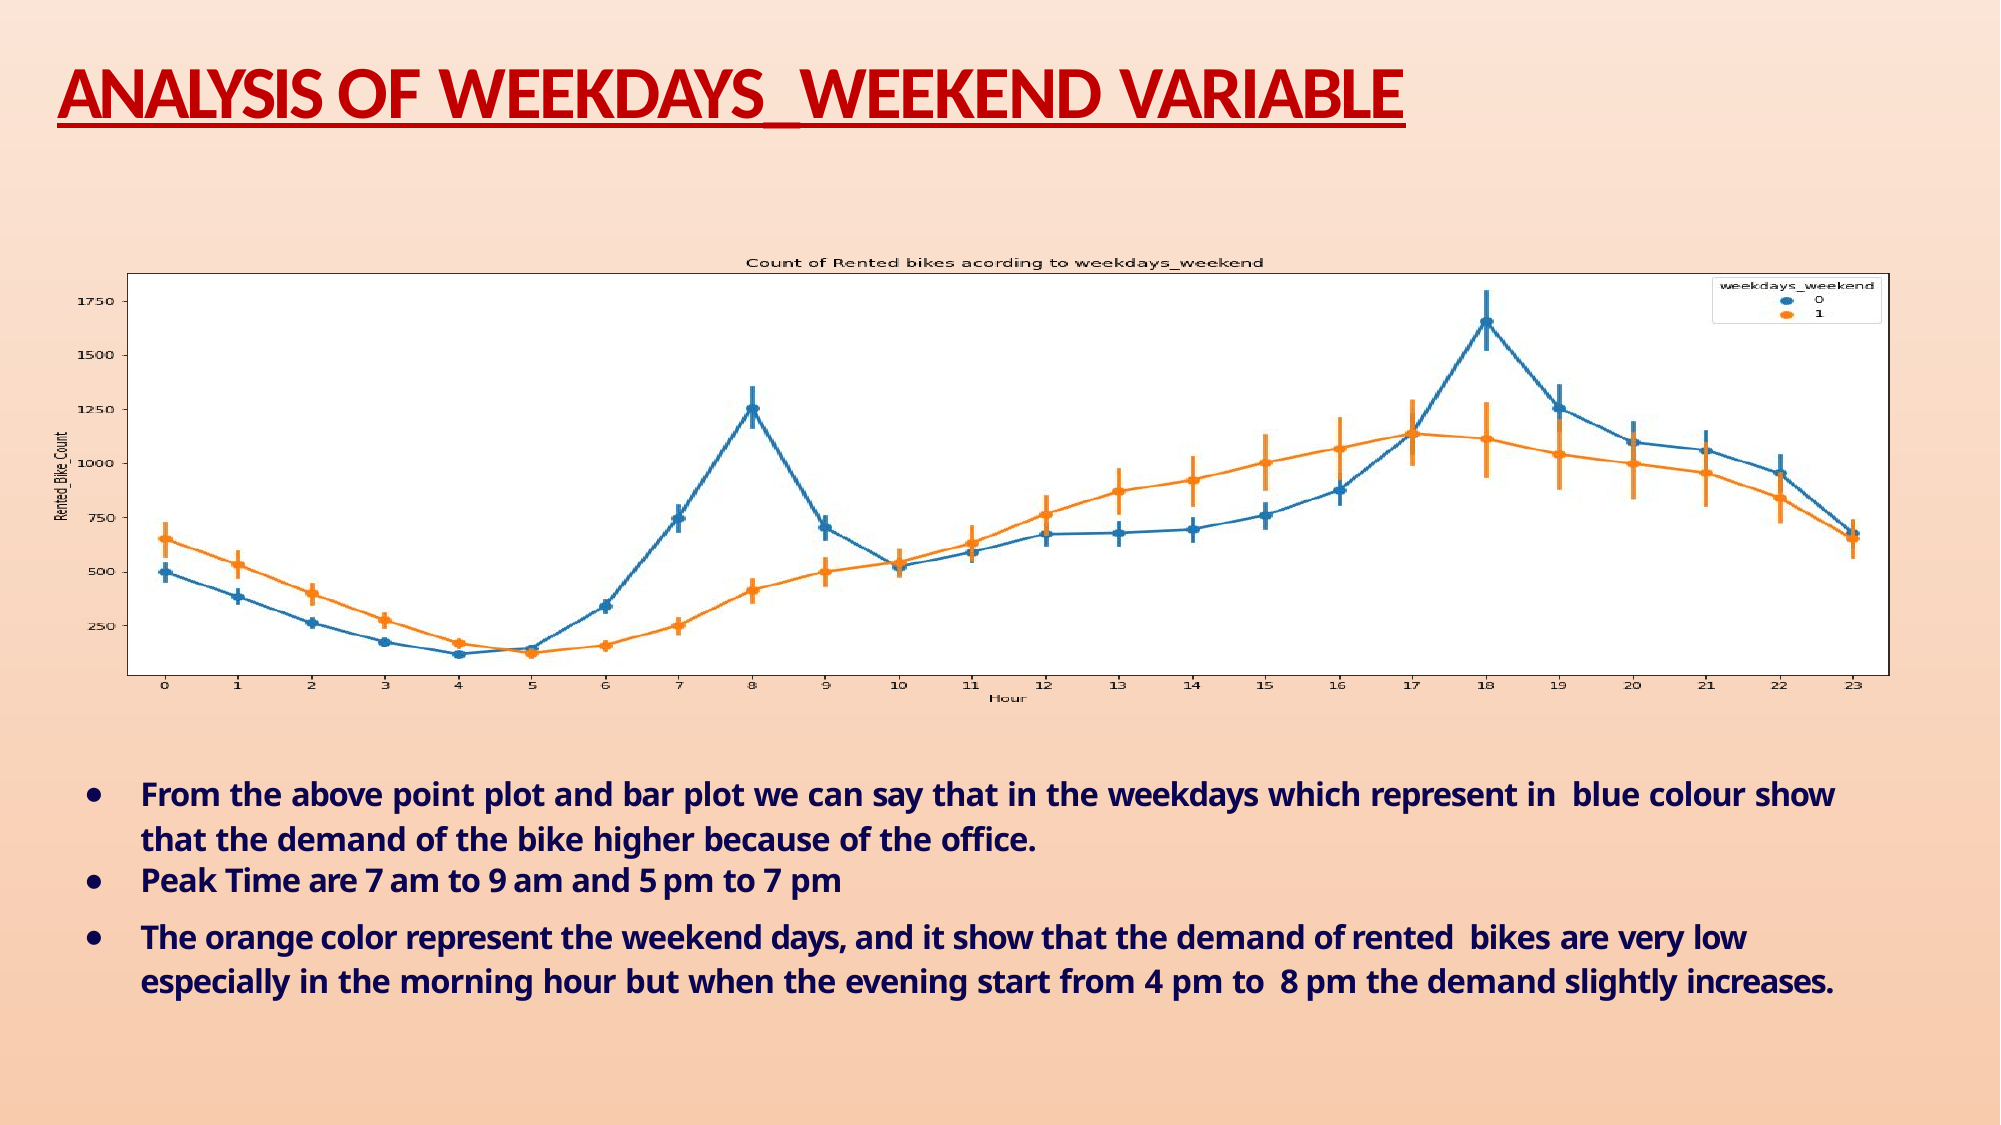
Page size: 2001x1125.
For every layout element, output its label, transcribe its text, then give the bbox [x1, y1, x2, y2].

text_box [42, 251, 1900, 710]
list From the above point plot and bar plot we can say that in the weekdays which represent in blue colour show that the demand of the bike higher because of the ofﬁce. Peak Time are 7 am to 9 am and 5 pm to 7 pm The orange color represent the weekend days, and it show that the demand of rented bikes are very low especially in the morning hour but when the evening start from 4 pm to 8 pm the demand slightly increases. [67, 760, 1863, 1014]
title ANALYSIS OF WEEKDAYS_WEEKEND VARIABLE [42, 5, 1768, 184]
